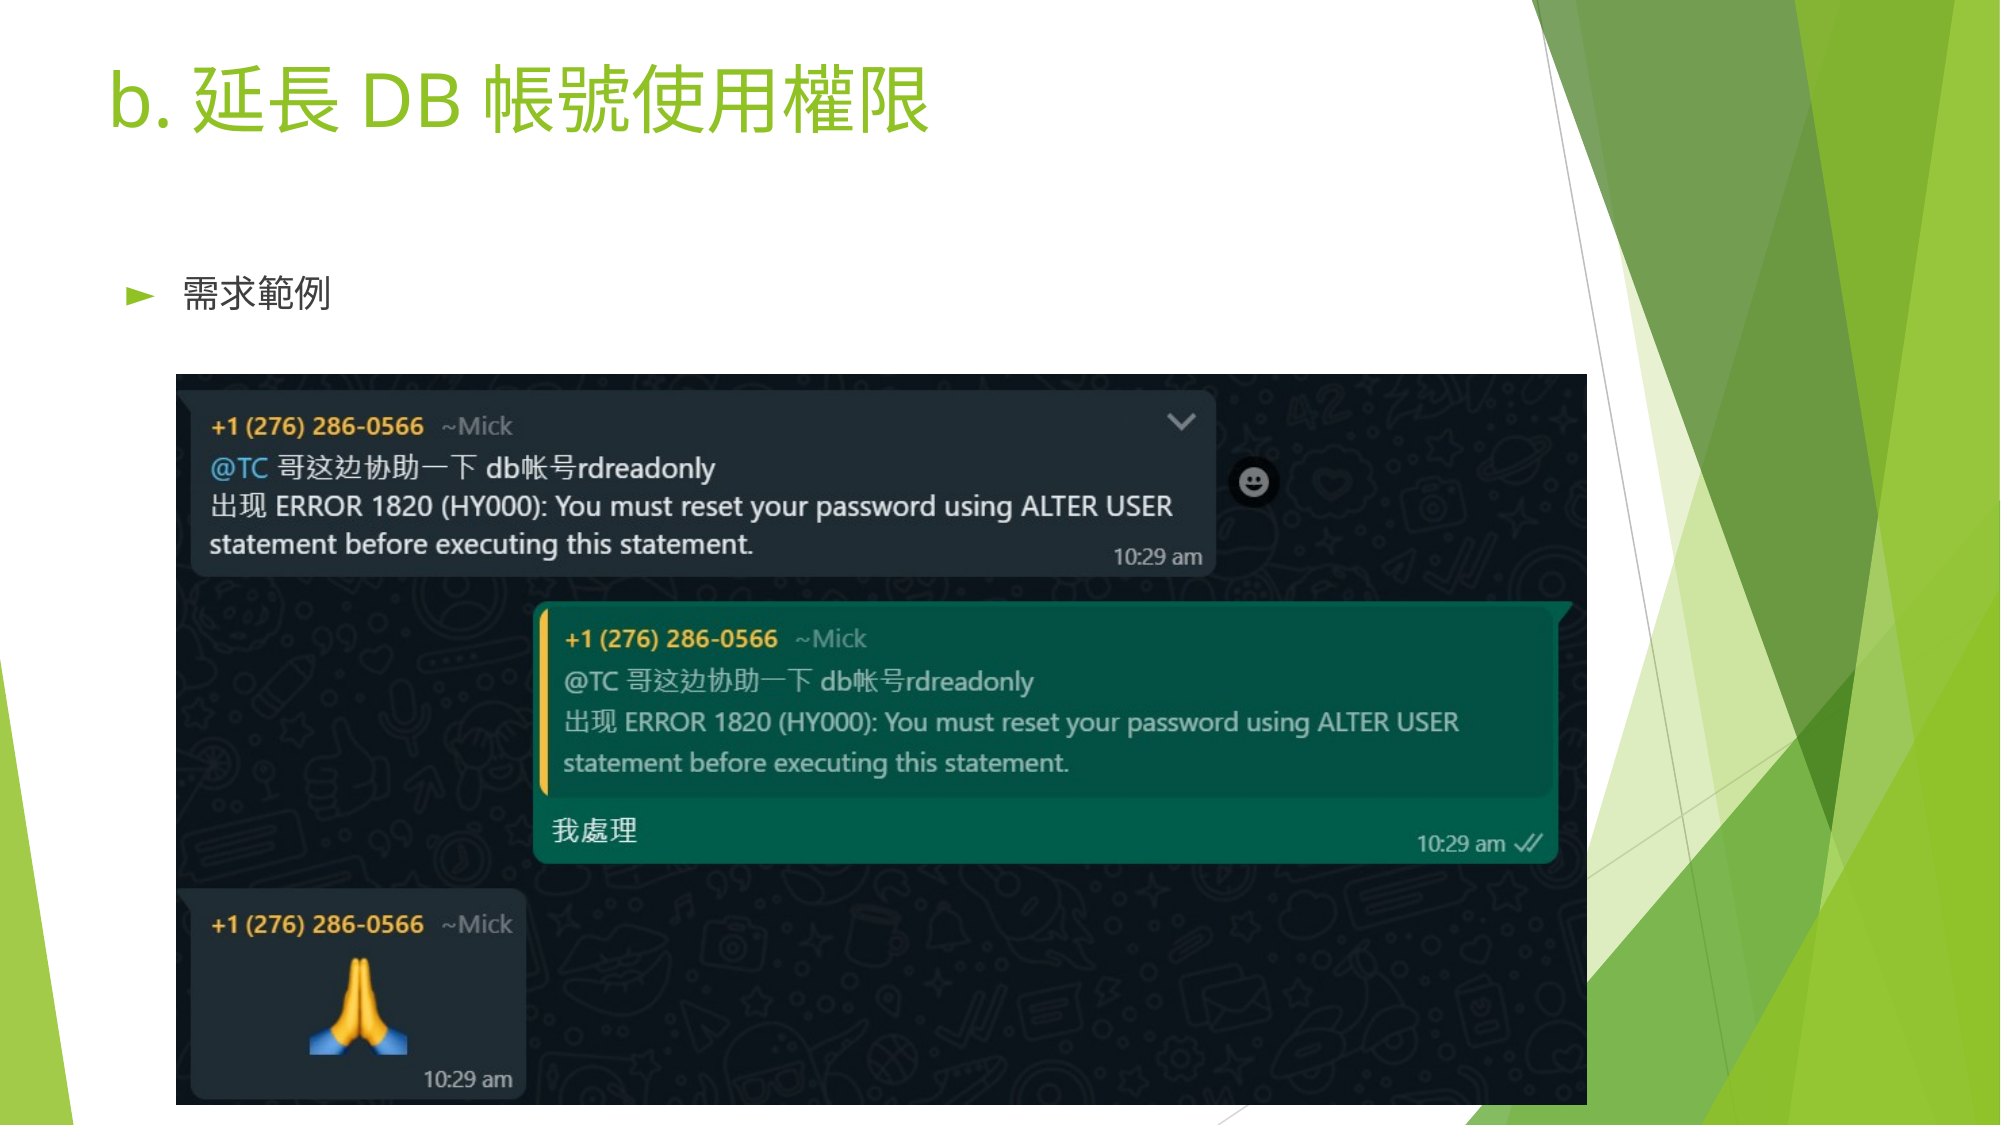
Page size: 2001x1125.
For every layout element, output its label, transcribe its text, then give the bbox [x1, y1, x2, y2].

title b.延長DB帳號使用權限 [99, 45, 1900, 262]
picture [176, 374, 1587, 1105]
list 需求範例 [99, 262, 1900, 1125]
